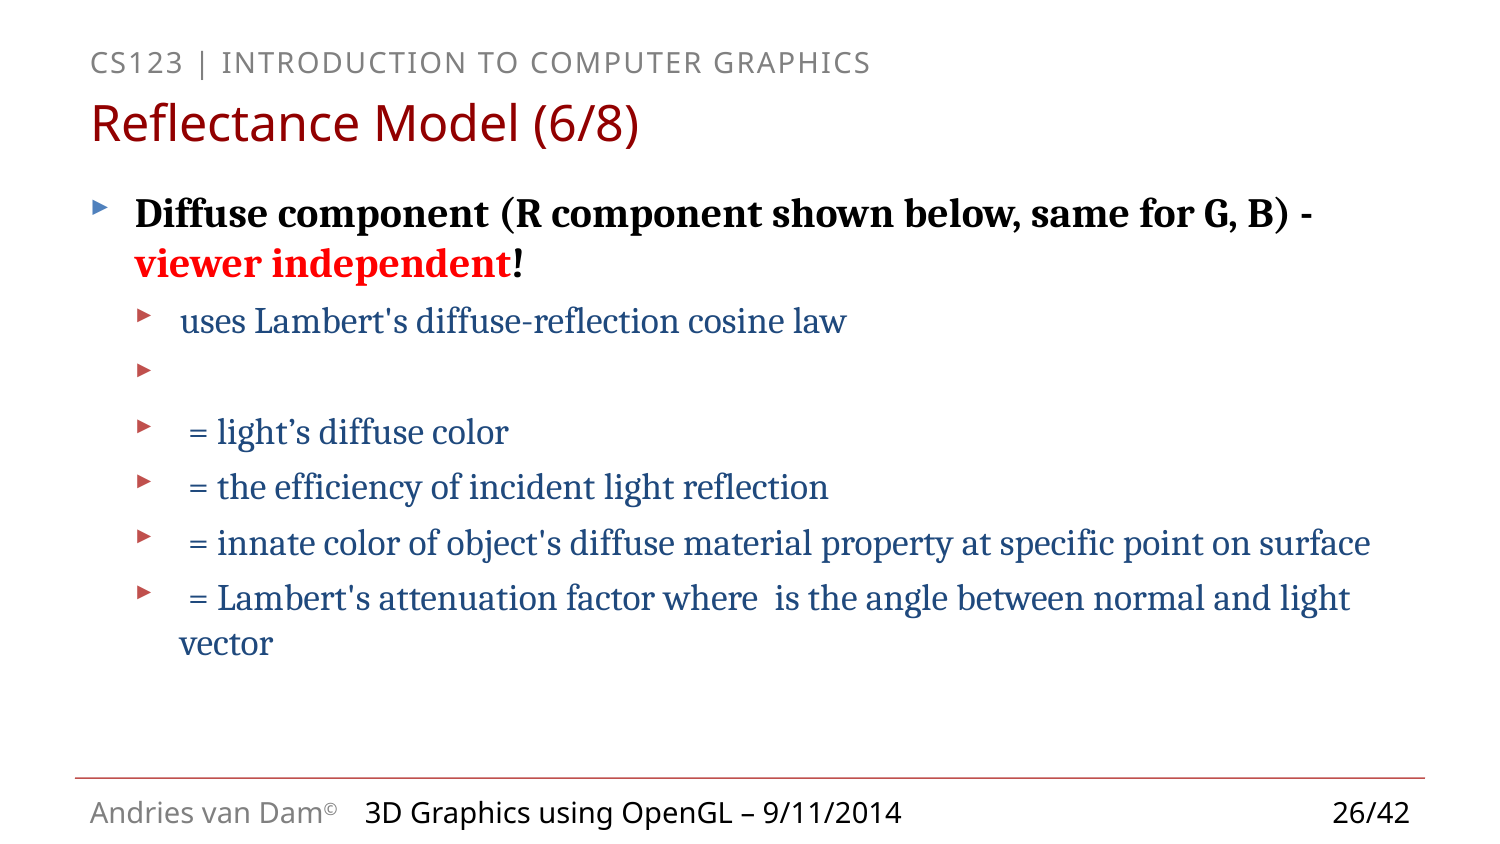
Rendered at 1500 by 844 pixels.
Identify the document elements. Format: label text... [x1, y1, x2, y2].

footer 3D Graphics using OpenGL – 9/11/2014 [350, 787, 1500, 827]
title Reflectance Model (6/8) [75, 84, 1425, 160]
